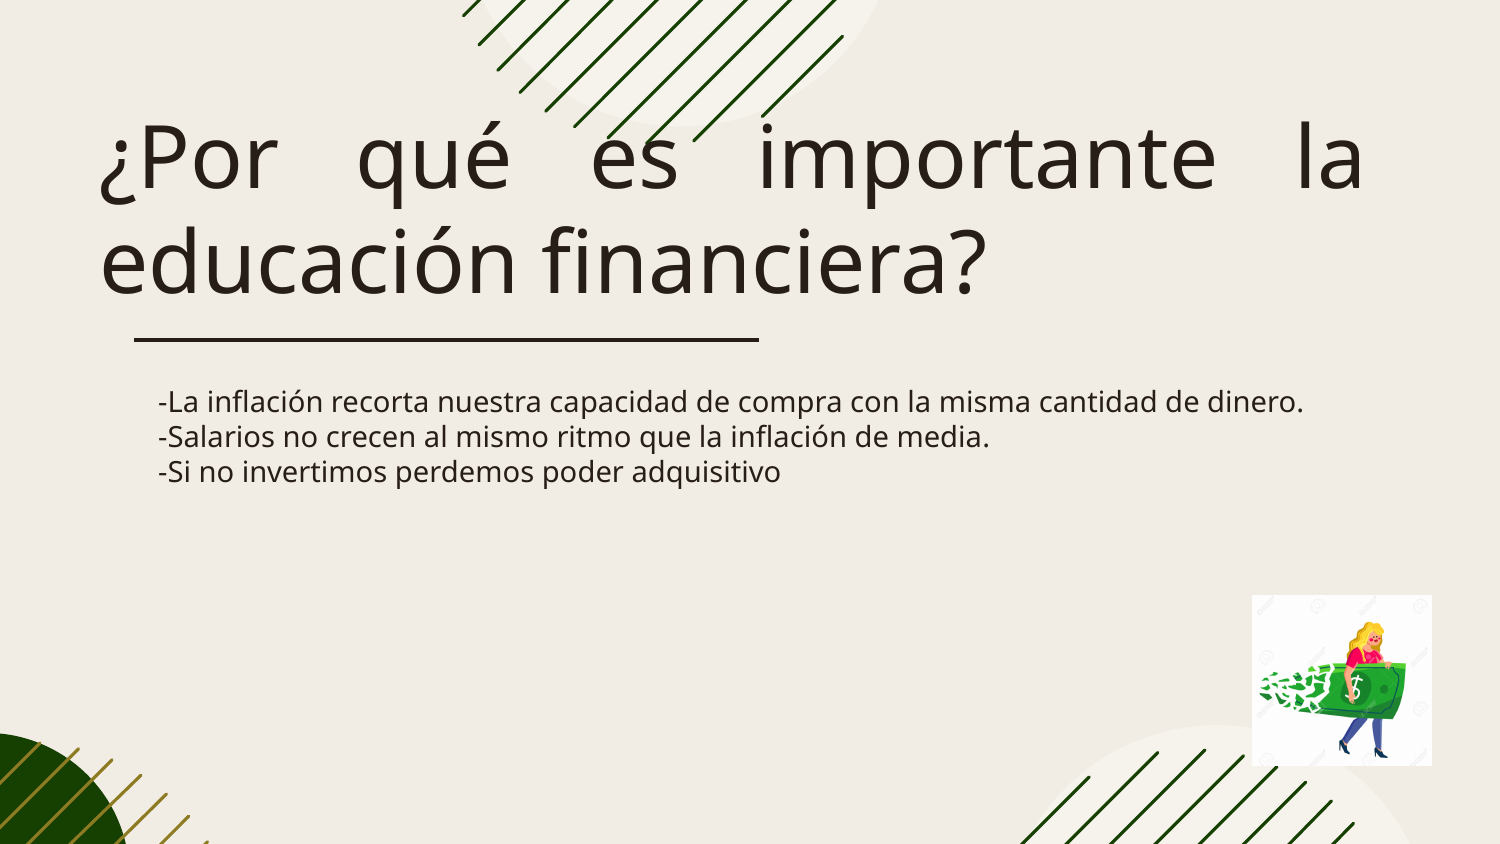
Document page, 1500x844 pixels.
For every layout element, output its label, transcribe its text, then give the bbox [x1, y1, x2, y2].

subtitle -La inflación recorta nuestra capacidad de compra con la misma cantidad de dinero. -Salarios no crecen al mismo ritmo que la inflación de media. -Si no invertimos perdemos poder adquisitivo [118, 368, 1382, 485]
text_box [446, 0, 899, 144]
title ¿Por qué es importante la educación financiera? [84, 103, 1382, 326]
picture [1252, 594, 1432, 766]
